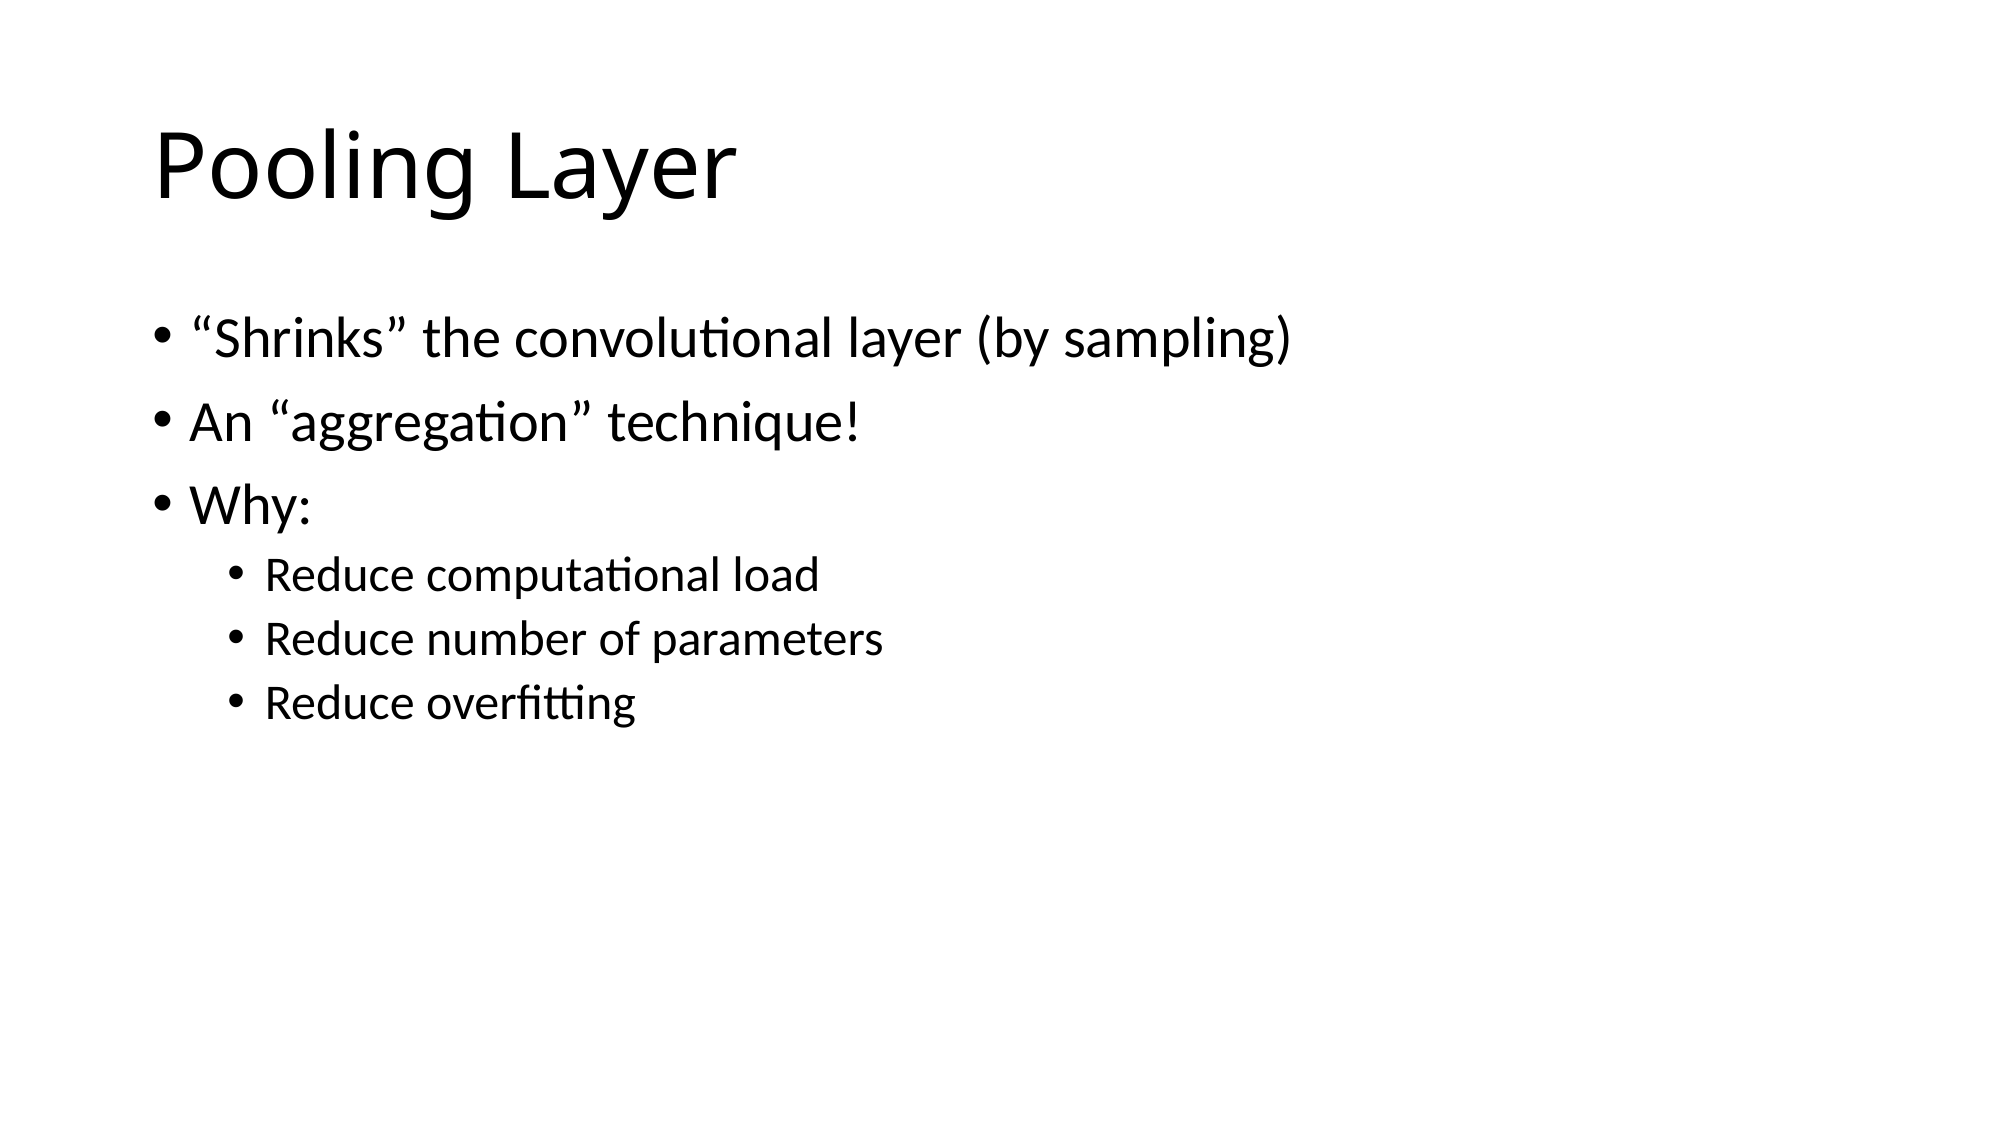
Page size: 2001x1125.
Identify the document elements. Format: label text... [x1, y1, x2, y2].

title Pooling Layer [137, 59, 1863, 278]
list “Shrinks” the convolutional layer (by sampling) An “aggregation” technique! Why: Reduce computational load Reduce number of parameters Reduce overfitting [137, 299, 1863, 1014]
